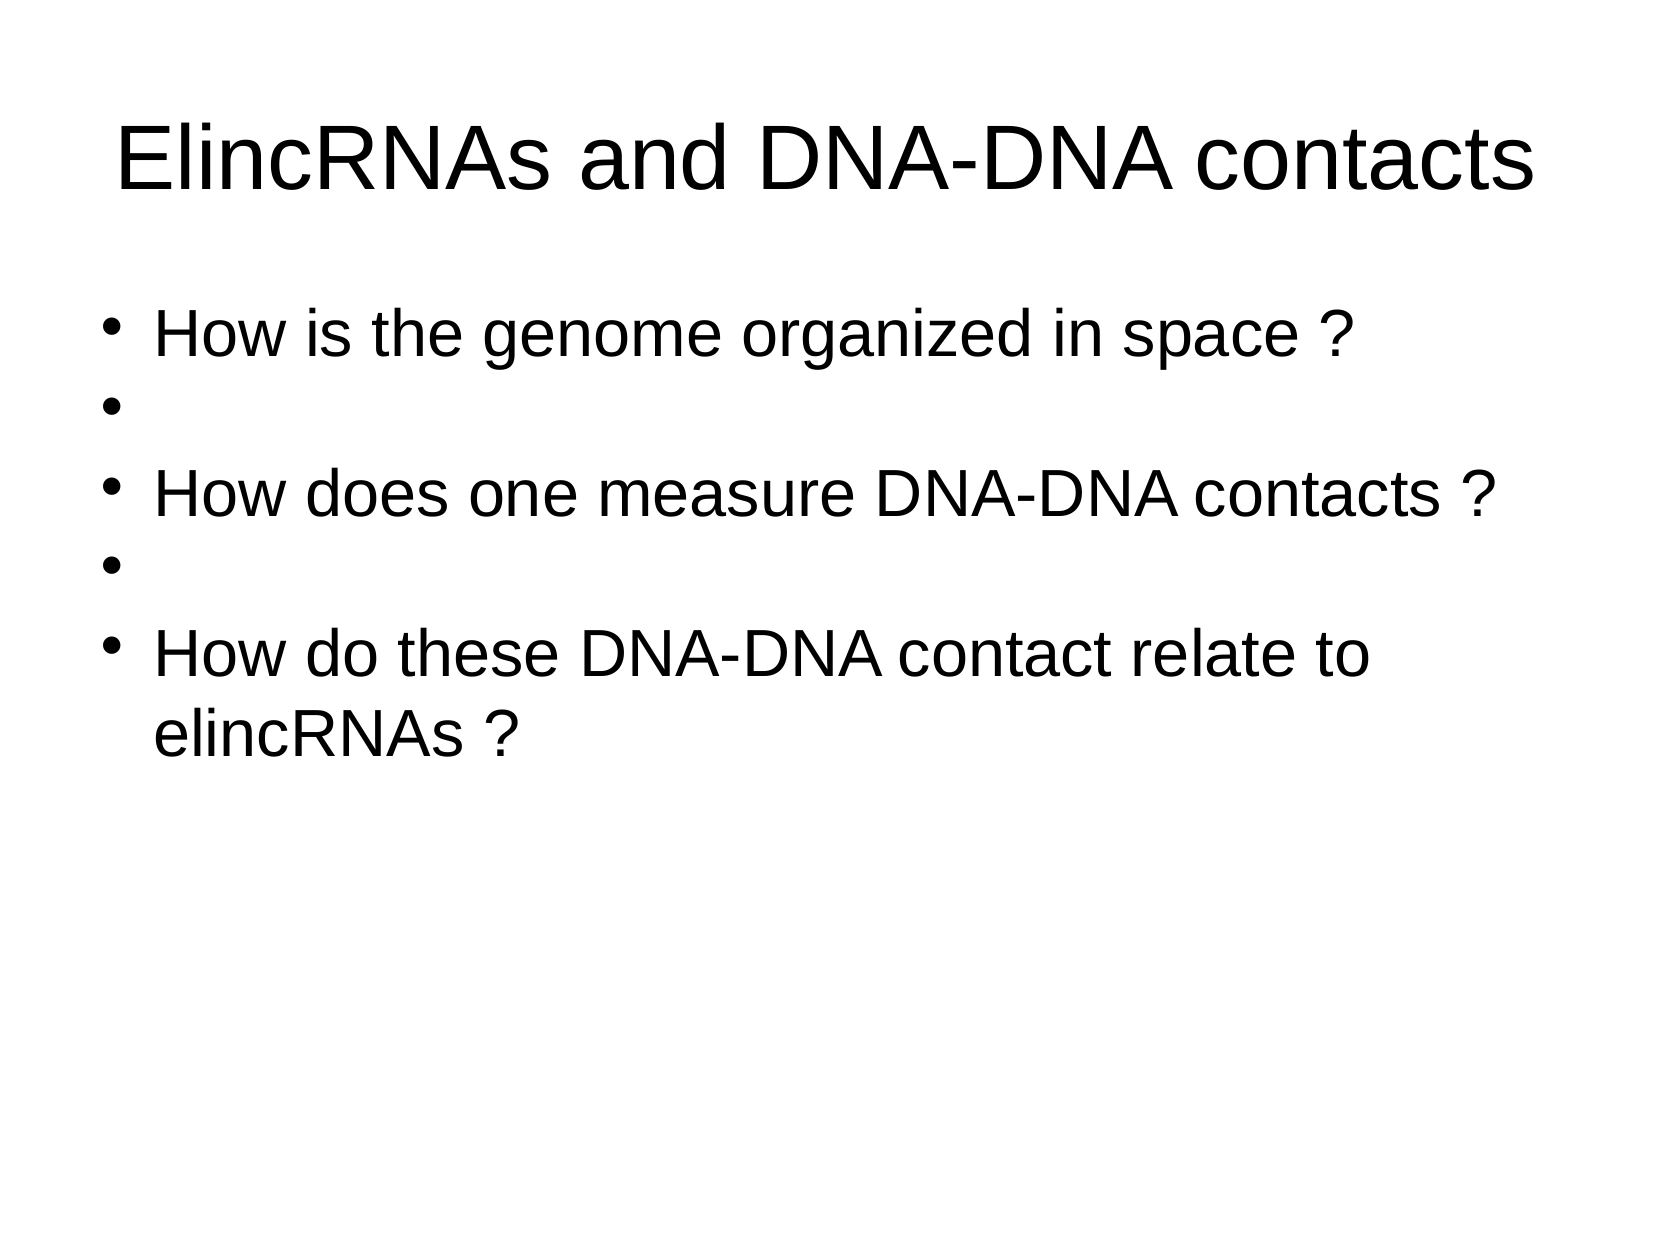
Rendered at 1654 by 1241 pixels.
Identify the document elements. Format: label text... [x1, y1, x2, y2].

text_box How is the genome organized in space ? How does one measure DNA-DNA contacts ? How do these DNA-DNA contact relate to elincRNAs ? [82, 290, 1571, 1009]
text_box ElincRNAs and DNA-DNA contacts [82, 49, 1571, 256]
